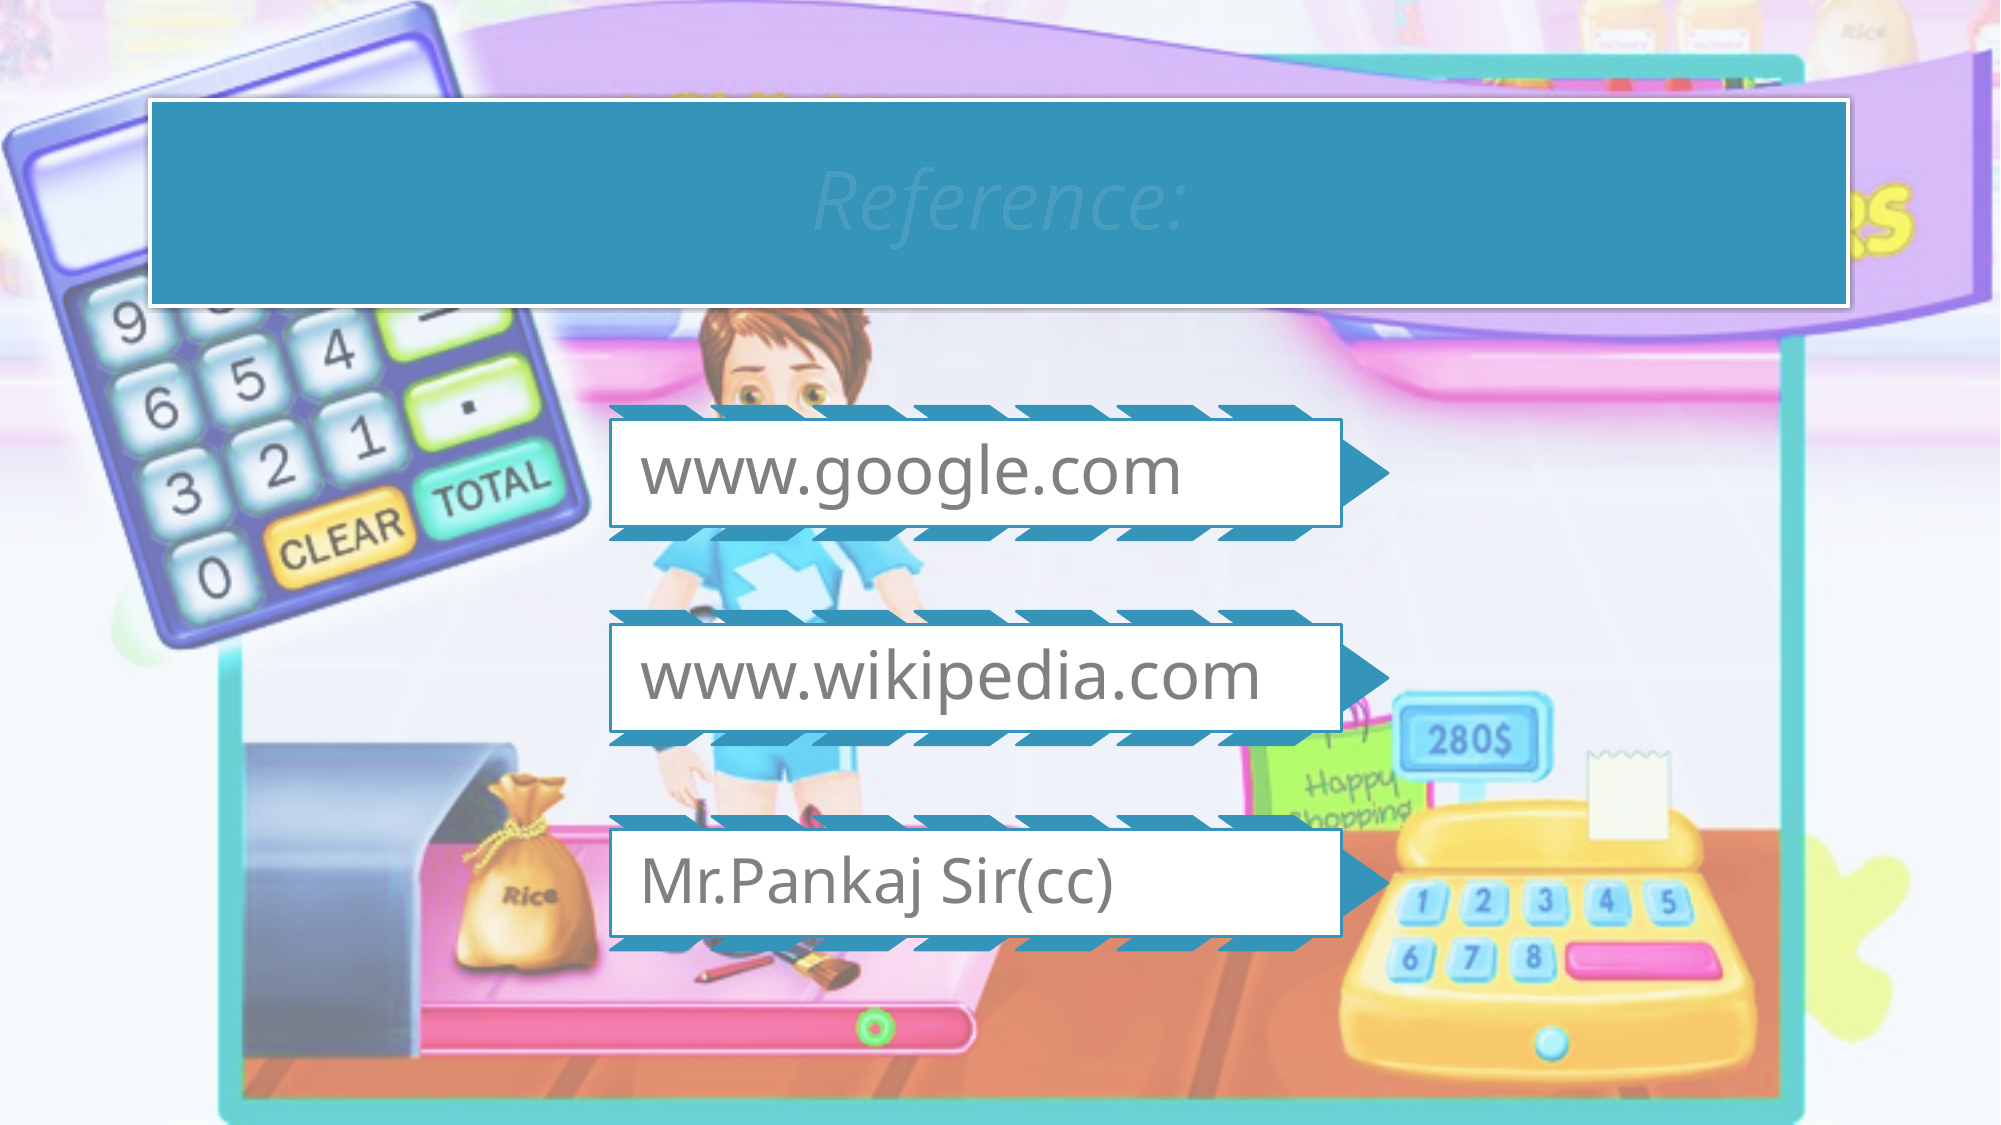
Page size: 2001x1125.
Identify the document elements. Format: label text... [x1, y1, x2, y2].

title Reference: [148, 98, 1850, 308]
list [149, 340, 1849, 951]
